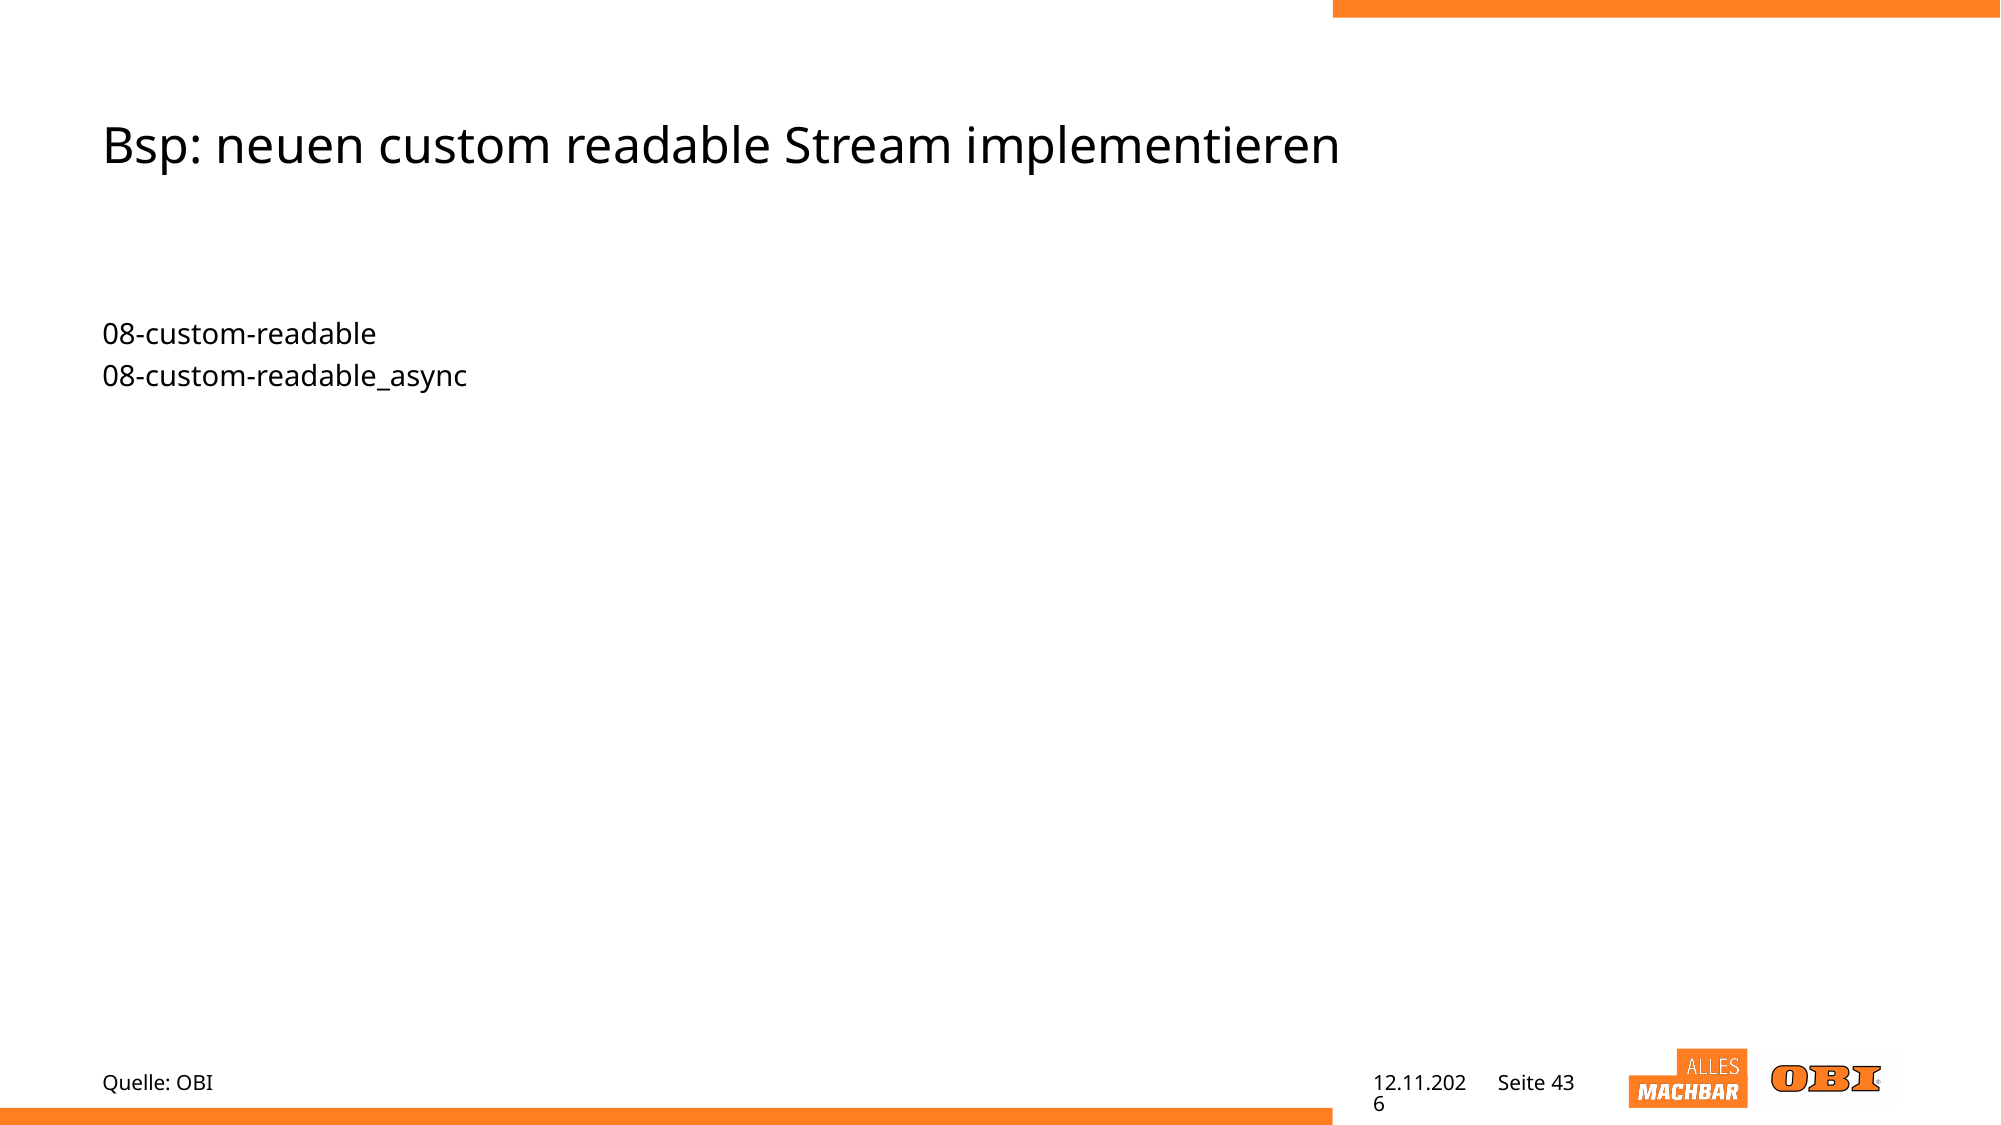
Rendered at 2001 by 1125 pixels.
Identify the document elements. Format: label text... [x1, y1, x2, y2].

title Bsp: neuen custom readable Stream implementieren [102, 112, 1880, 174]
footer Quelle: OBI [102, 1071, 1271, 1097]
picture [1754, 1048, 1898, 1107]
text_box 08-custom-readable 08-custom-readable_async [102, 274, 1864, 434]
picture [1638, 1058, 1739, 1100]
slide_number Seite 43 [1497, 1071, 1588, 1097]
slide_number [1373, 1071, 1475, 1097]
